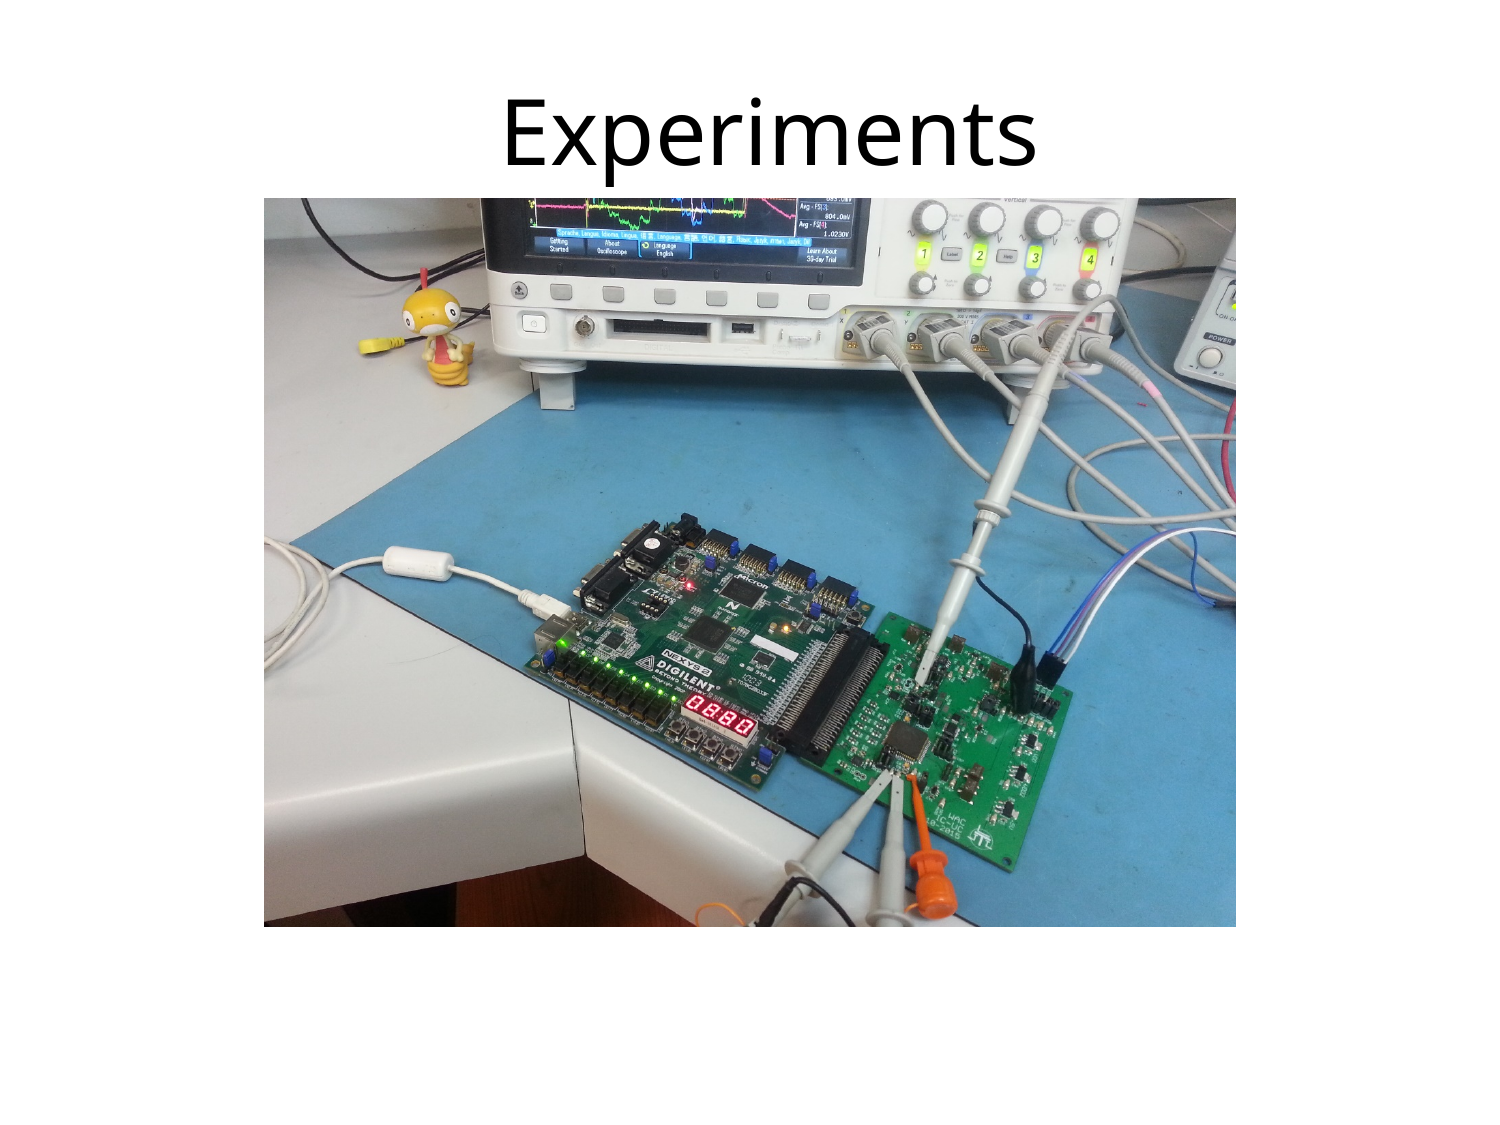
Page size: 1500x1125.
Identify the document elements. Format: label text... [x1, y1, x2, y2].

picture [264, 198, 1236, 927]
text_box Experiments [484, 66, 1055, 191]
